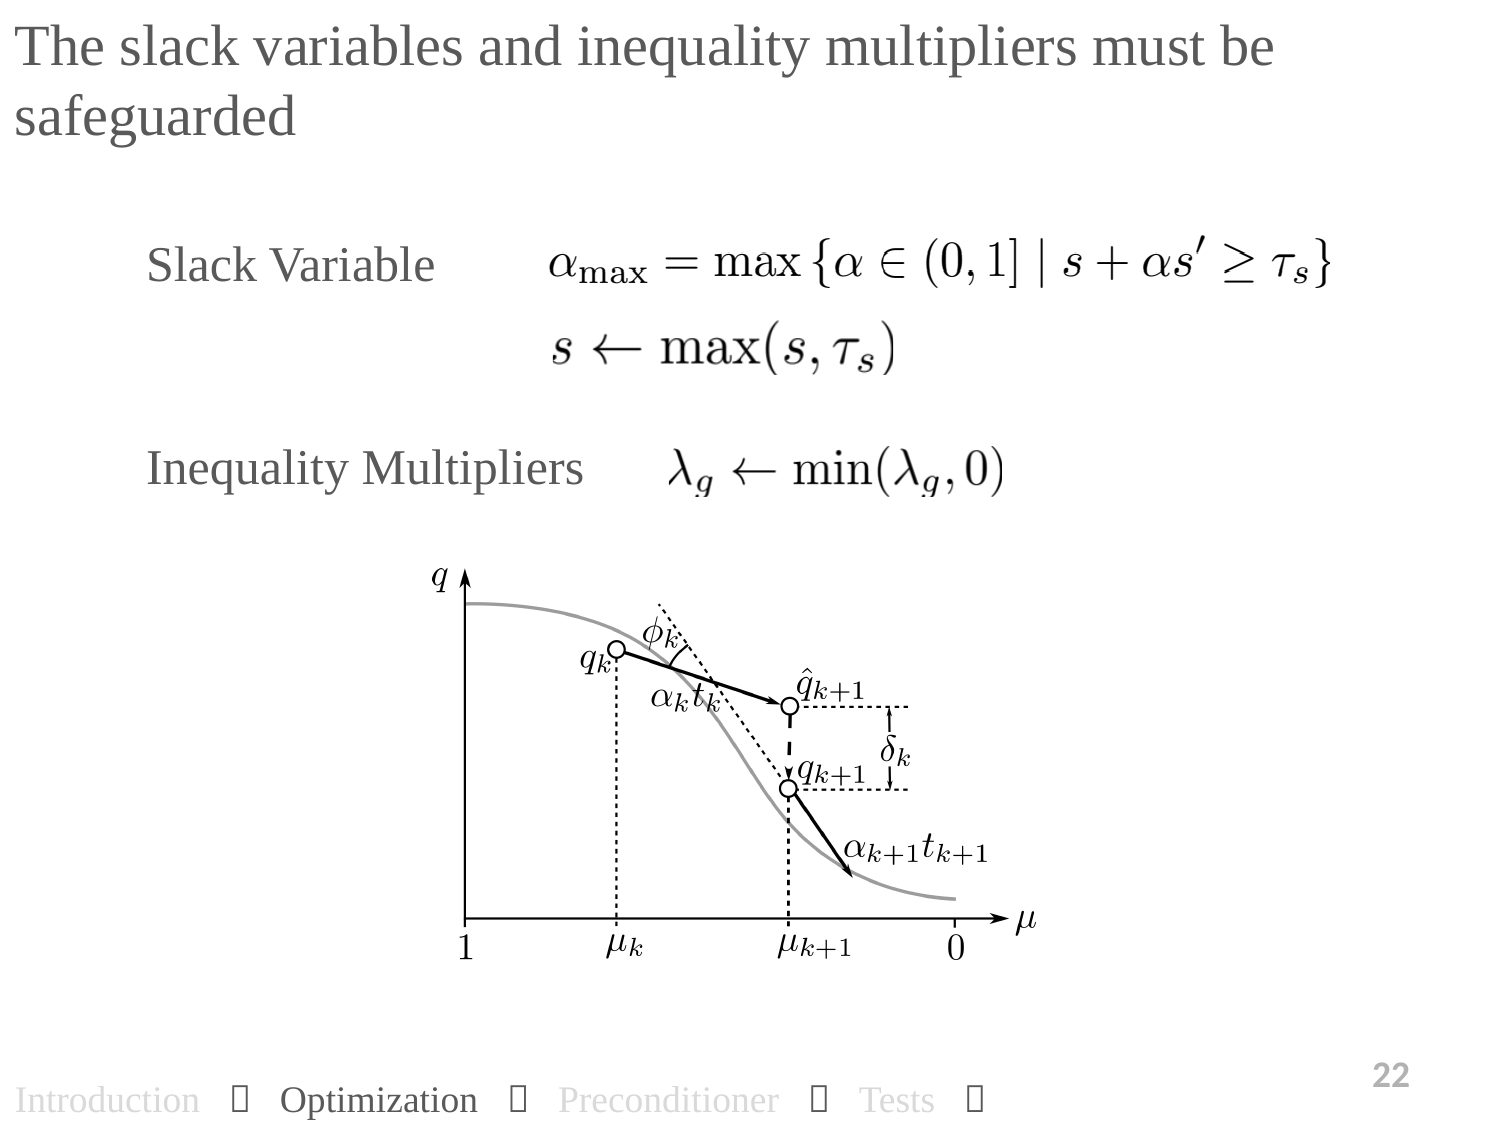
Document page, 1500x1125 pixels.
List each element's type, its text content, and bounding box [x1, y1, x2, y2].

picture [431, 568, 1036, 960]
picture [547, 235, 1331, 288]
slide_number 22 [1074, 1042, 1425, 1103]
picture [552, 318, 894, 376]
text_box Slack Variable [131, 223, 453, 299]
text_box Inequality Multipliers [131, 427, 654, 503]
text_box The slack variables and inequality multipliers must be safeguarded [0, 0, 1306, 155]
picture [668, 445, 1003, 497]
text_box Introduction  Optimization  Preconditioner  Tests  Summary [0, 1045, 1171, 1125]
